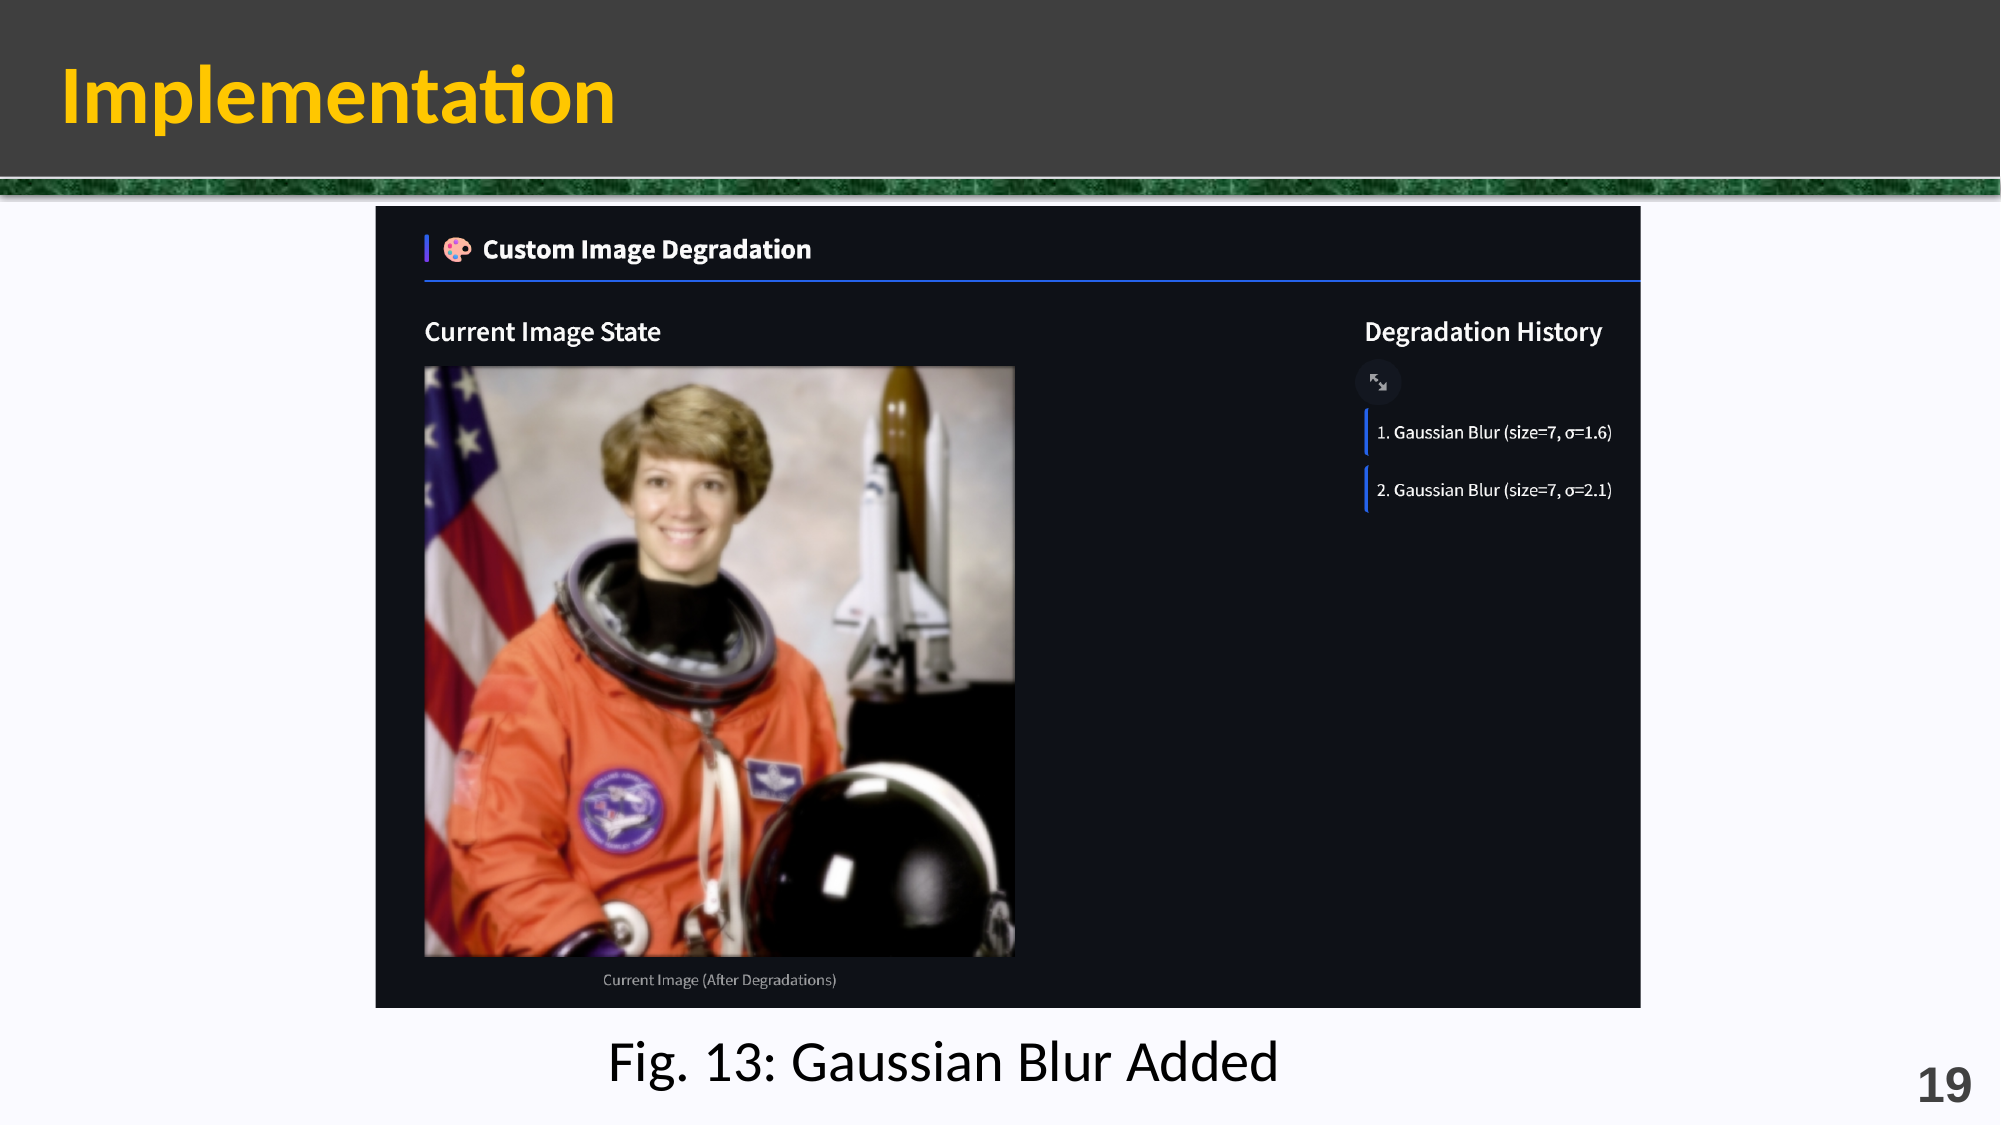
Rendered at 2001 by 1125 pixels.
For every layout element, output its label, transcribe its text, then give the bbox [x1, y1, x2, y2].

picture [0, 179, 2000, 195]
slide_number 19 [1826, 1067, 1988, 1113]
text_box Fig. 13: Gaussian Blur Added [593, 1017, 1423, 1120]
picture [375, 205, 1641, 1008]
title Implementation [45, 11, 1955, 170]
